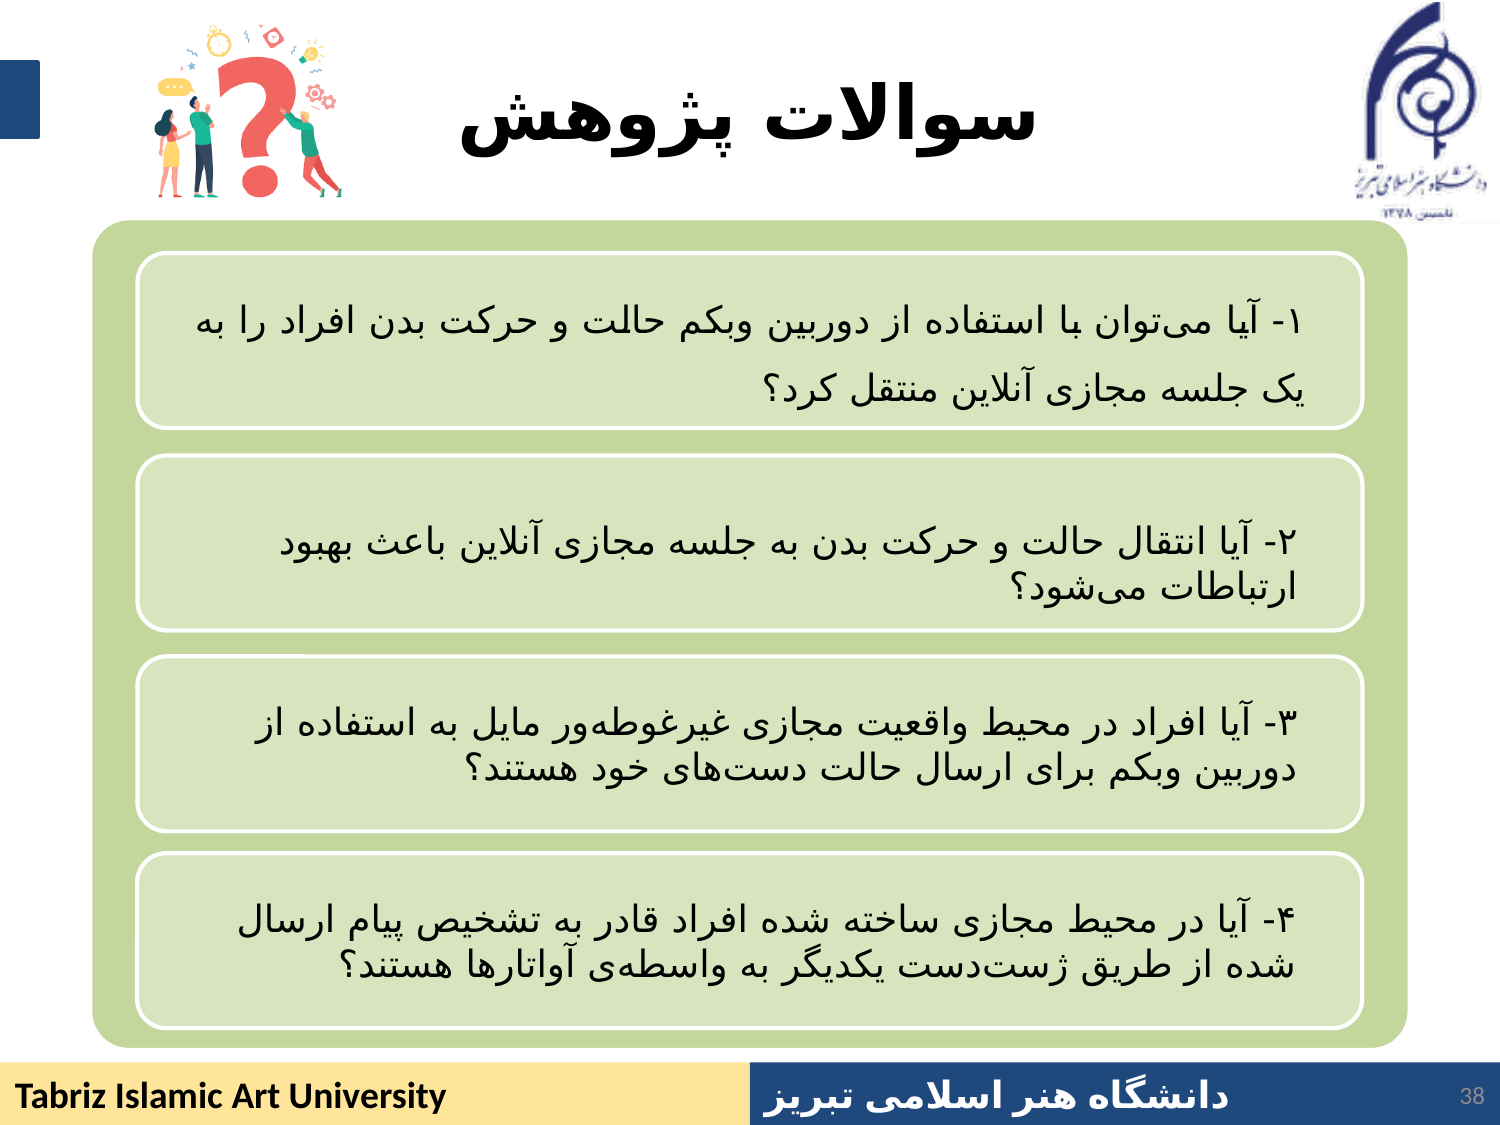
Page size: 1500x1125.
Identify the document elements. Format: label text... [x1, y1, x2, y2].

picture [90, 15, 414, 204]
title سوالات پژوهش [418, 28, 1259, 191]
text_box ۲- آیا انتقال حالت و حرکت بدن به جلسه مجازی آنلاین باعث بهبود ارتباطات می‌شود؟ [221, 509, 1313, 660]
text_box ۳- آیا افراد در محیط واقعیت مجازی غیرغوطه‌ور مایل به استفاده از دوربین وبکم برای ارسال حالت دست‌های خود هستند؟ [221, 690, 1313, 796]
picture [1342, 2, 1500, 225]
text_box ۱- آیا می‌توان با استفاده از دوربین وبکم حالت و حرکت بدن افراد را به یک جلسه مجازی آنلاین منتقل کرد؟ [179, 266, 1321, 417]
text_box [135, 654, 1365, 834]
text_box ۴- آیا در محیط مجازی ساخته شده افراد قادر به تشخیص پیام ارسال شده از طریق ژست‌دست یکدیگر به واسطه‌ی آواتارها هستند؟ [220, 887, 1311, 993]
text_box [135, 250, 1365, 431]
text_box [88, 216, 1412, 1053]
text_box [134, 851, 1365, 1031]
text_box [135, 453, 1365, 633]
slide_number 38 [1419, 1065, 1500, 1125]
